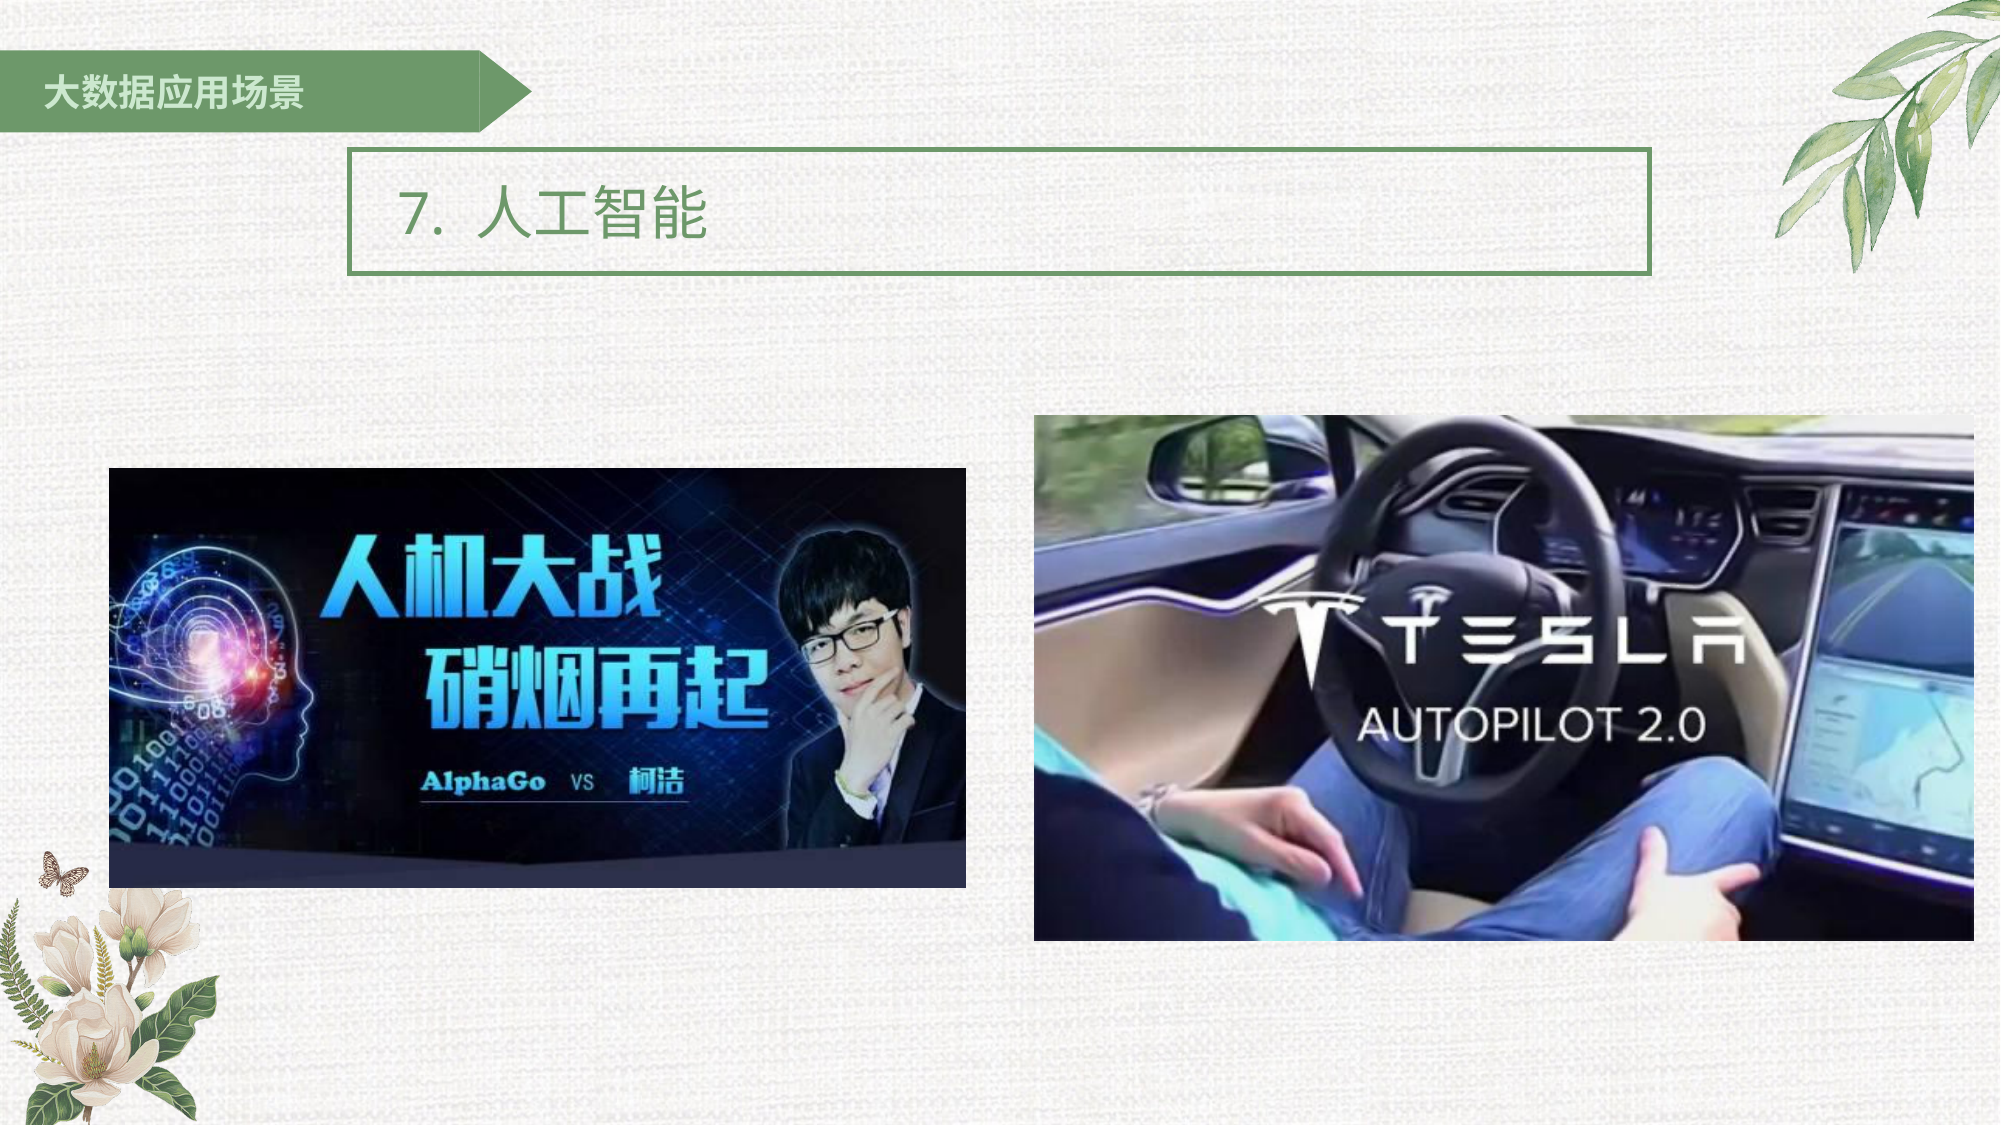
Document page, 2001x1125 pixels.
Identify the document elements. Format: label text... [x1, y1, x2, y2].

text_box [0, 50, 533, 133]
text_box 7. 人工智能 [390, 168, 1421, 254]
picture [0, 0, 2001, 1125]
text_box [349, 149, 1650, 274]
